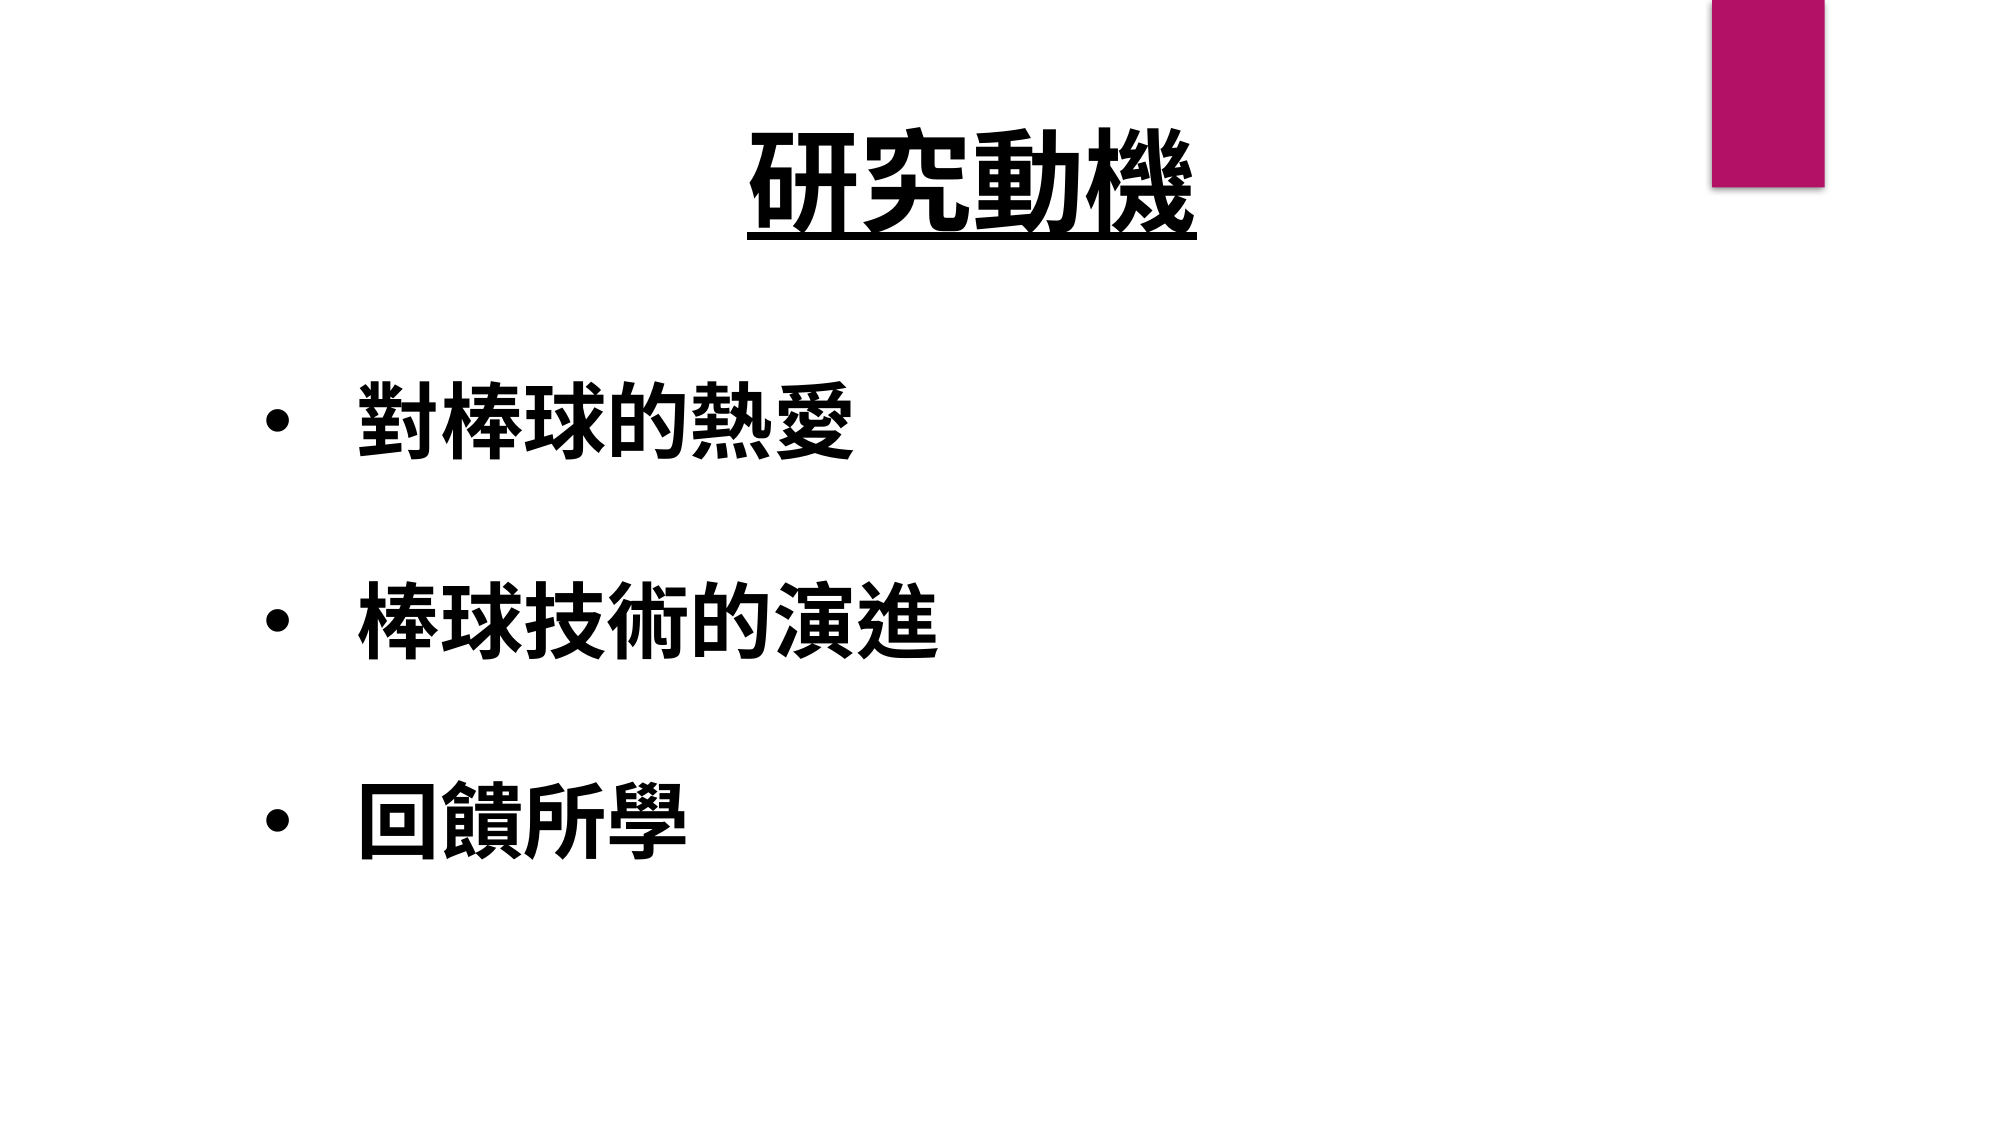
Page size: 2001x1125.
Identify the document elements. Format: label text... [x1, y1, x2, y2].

text_box 研究動機 [674, 103, 1270, 254]
text_box 對棒球的熱愛 棒球技術的演進 回饋所學 [248, 362, 1511, 877]
